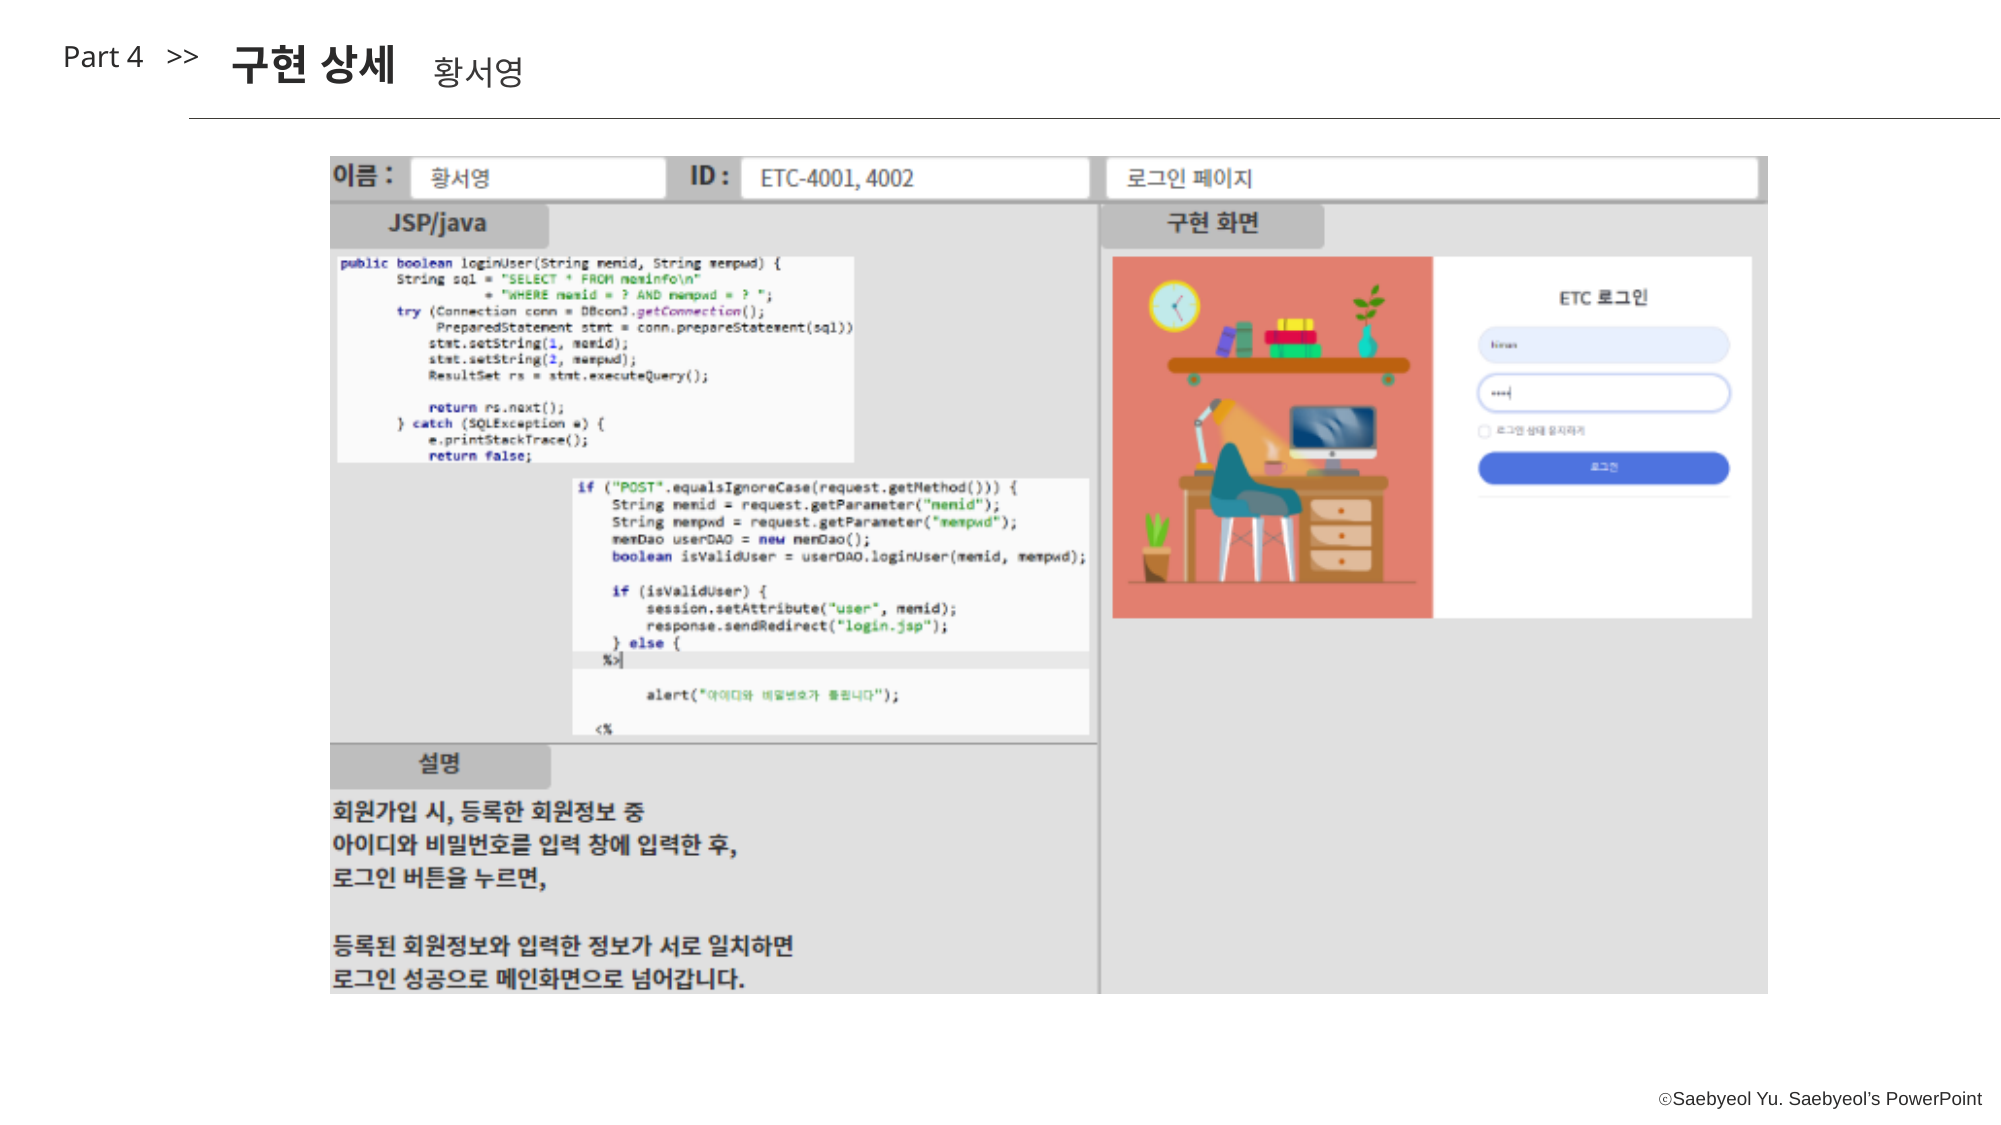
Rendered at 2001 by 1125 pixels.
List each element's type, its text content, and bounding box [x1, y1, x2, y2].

text_box 황서영 [419, 44, 1012, 100]
text_box 구현 상세 [216, 31, 413, 97]
picture [330, 156, 1768, 994]
text_box Part 4 >> [48, 30, 215, 81]
